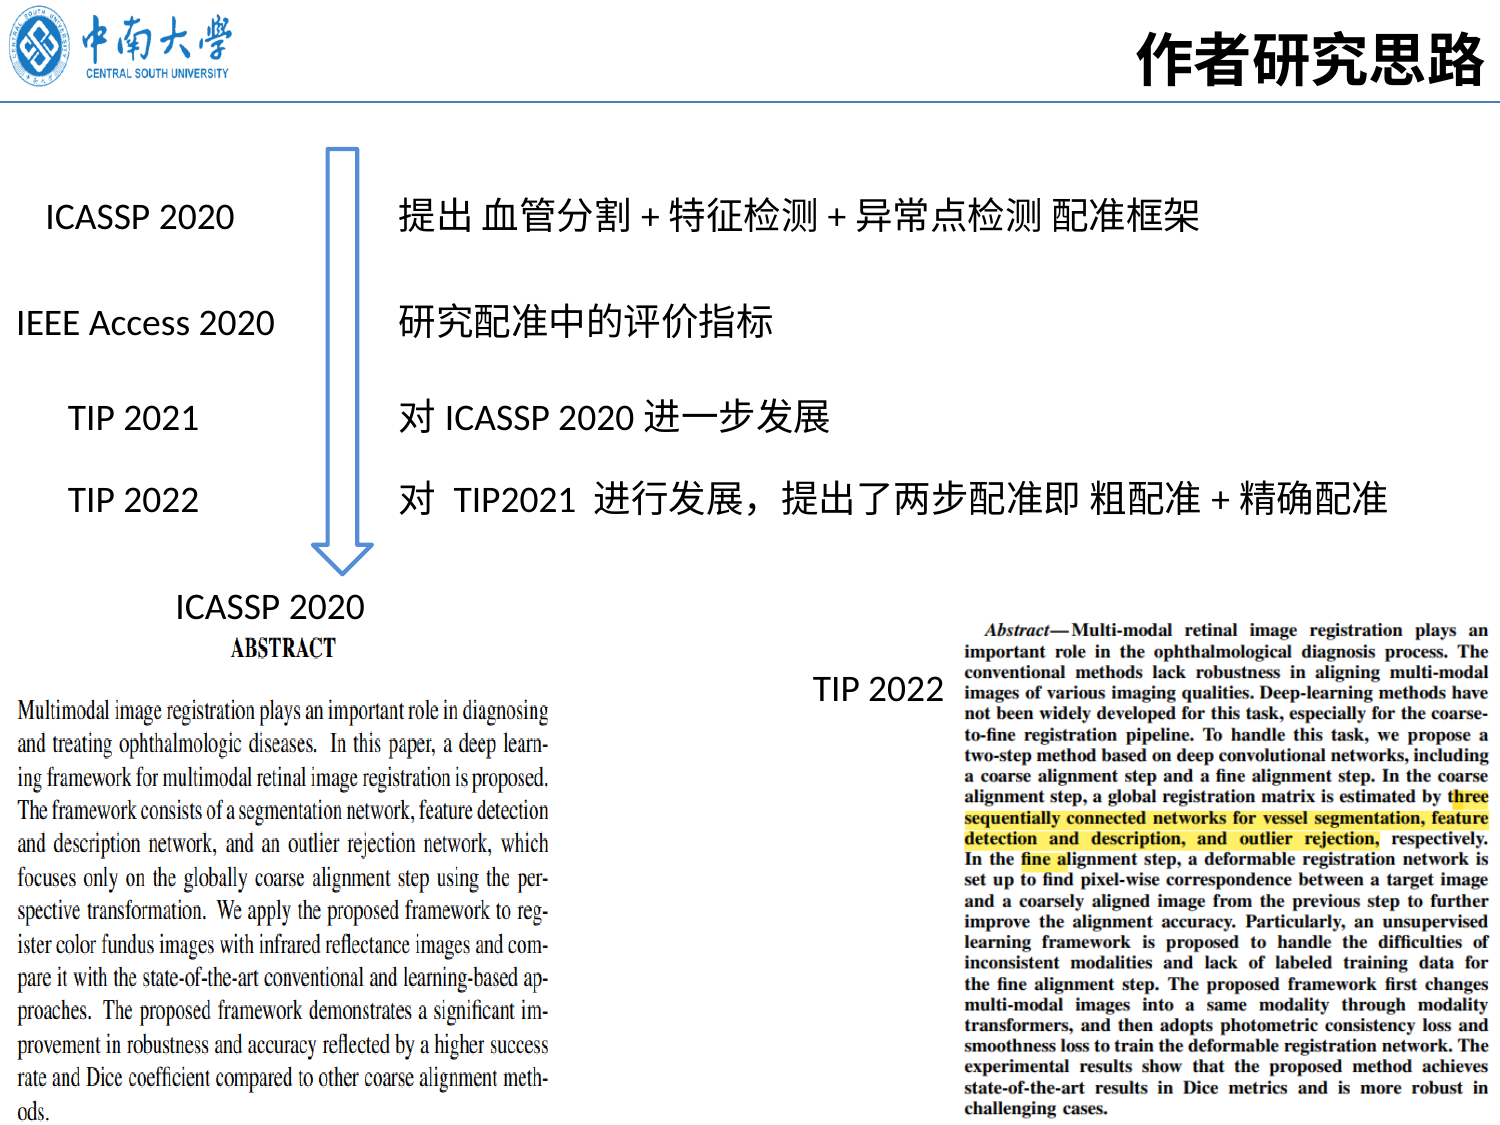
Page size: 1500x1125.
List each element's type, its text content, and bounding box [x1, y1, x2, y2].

text_box TIP 2022 [53, 467, 237, 528]
text_box 提出 血管分割+特征检测+异常点检测 配准框架 [383, 184, 1500, 245]
text_box 作者研究思路 [927, 16, 1500, 101]
text_box [310, 146, 374, 574]
picture [962, 608, 1500, 1125]
text_box 研究配准中的评价指标 [383, 290, 1500, 351]
picture [0, 0, 242, 95]
text_box IEEE Access 2020 [1, 290, 299, 351]
text_box 对ICASSP 2020进一步发展 [383, 385, 1500, 445]
text_box TIP 2021 [53, 385, 237, 445]
text_box TIP 2022 [798, 656, 957, 717]
text_box ICASSP 2020 [30, 184, 259, 245]
text_box 对 TIP2021 进行发展，提出了两步配准即 粗配准+精确配准 [383, 467, 1500, 528]
text_box ICASSP 2020 [160, 574, 389, 619]
picture [0, 621, 562, 1125]
